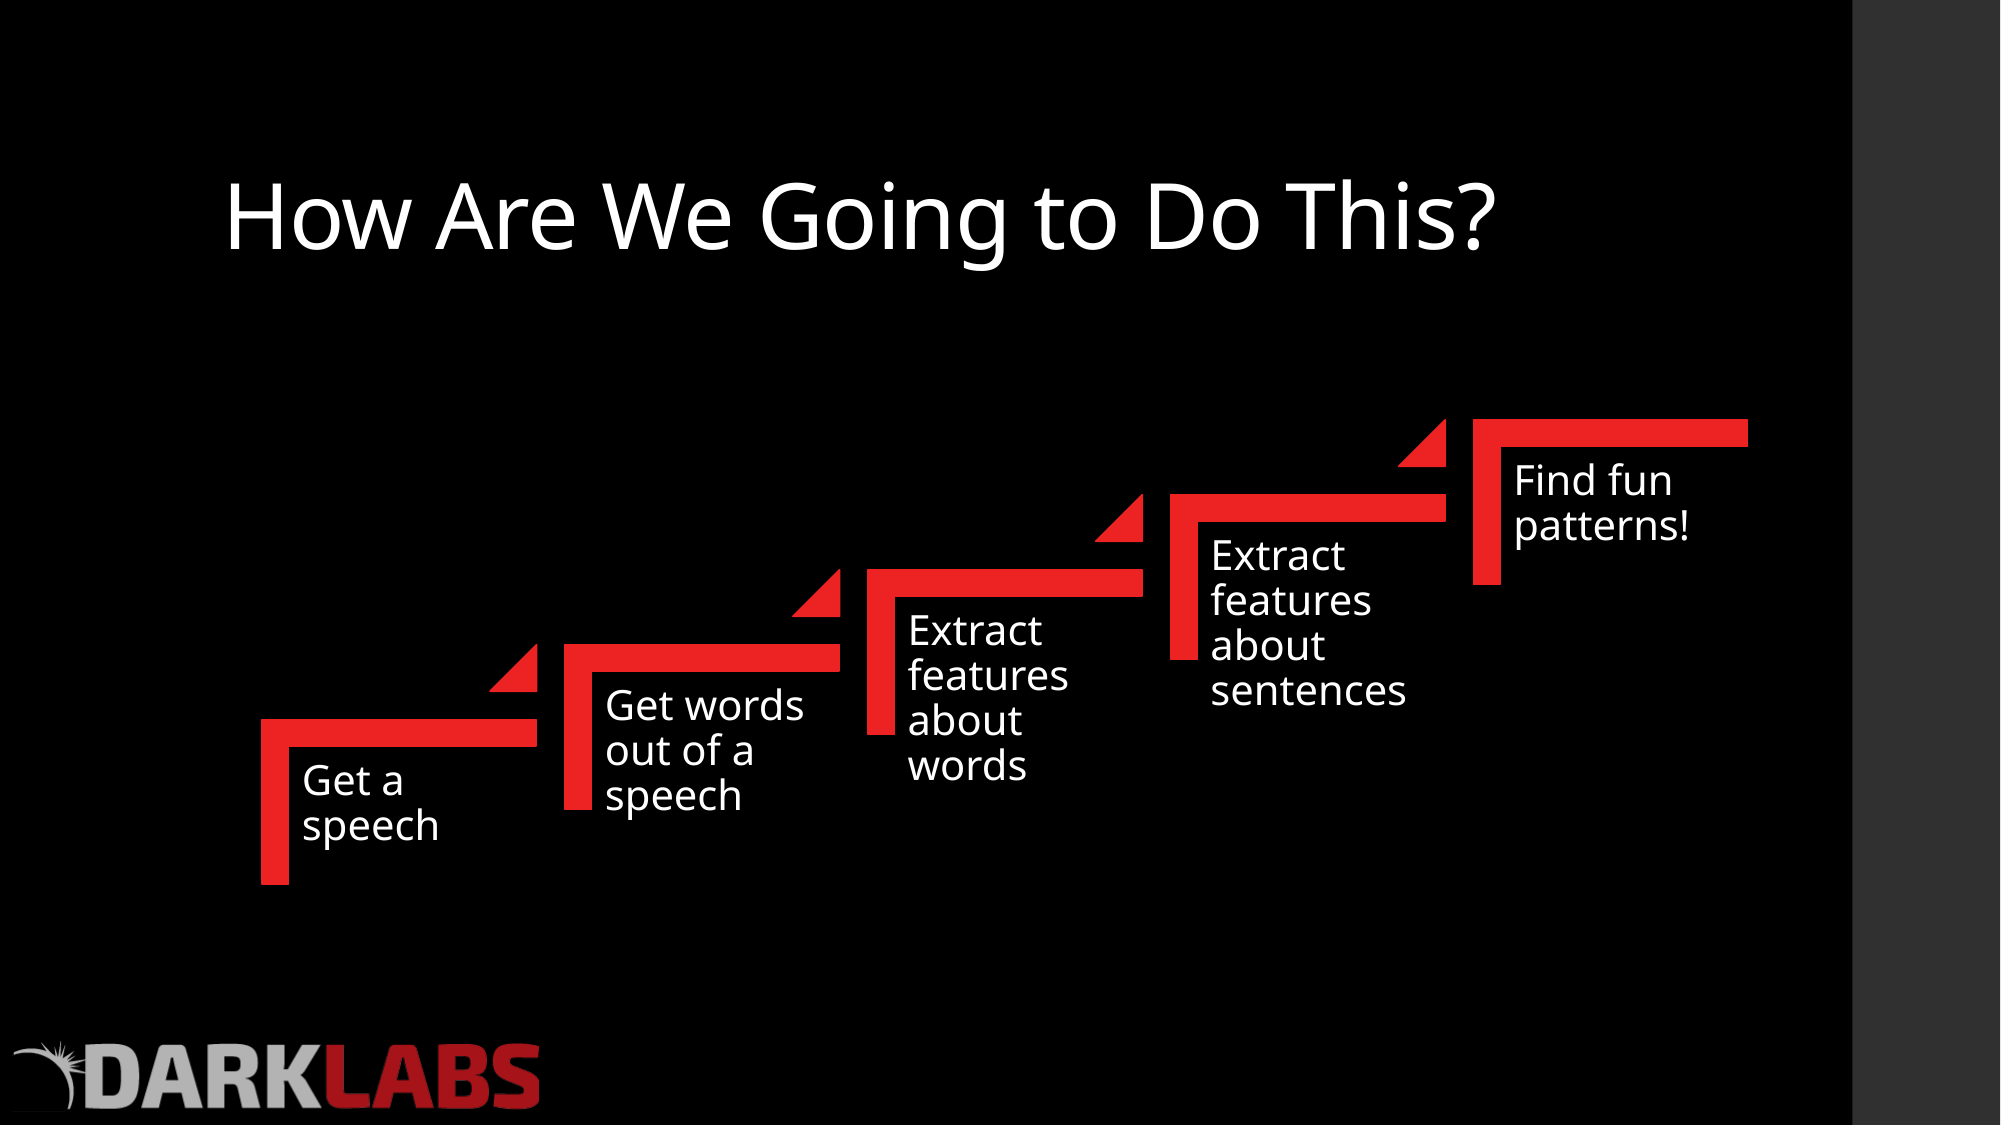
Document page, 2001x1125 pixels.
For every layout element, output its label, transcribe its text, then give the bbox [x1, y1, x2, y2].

title How Are We Going to Do This? [206, 60, 1797, 278]
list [146, 419, 1865, 964]
picture [10, 1041, 539, 1125]
